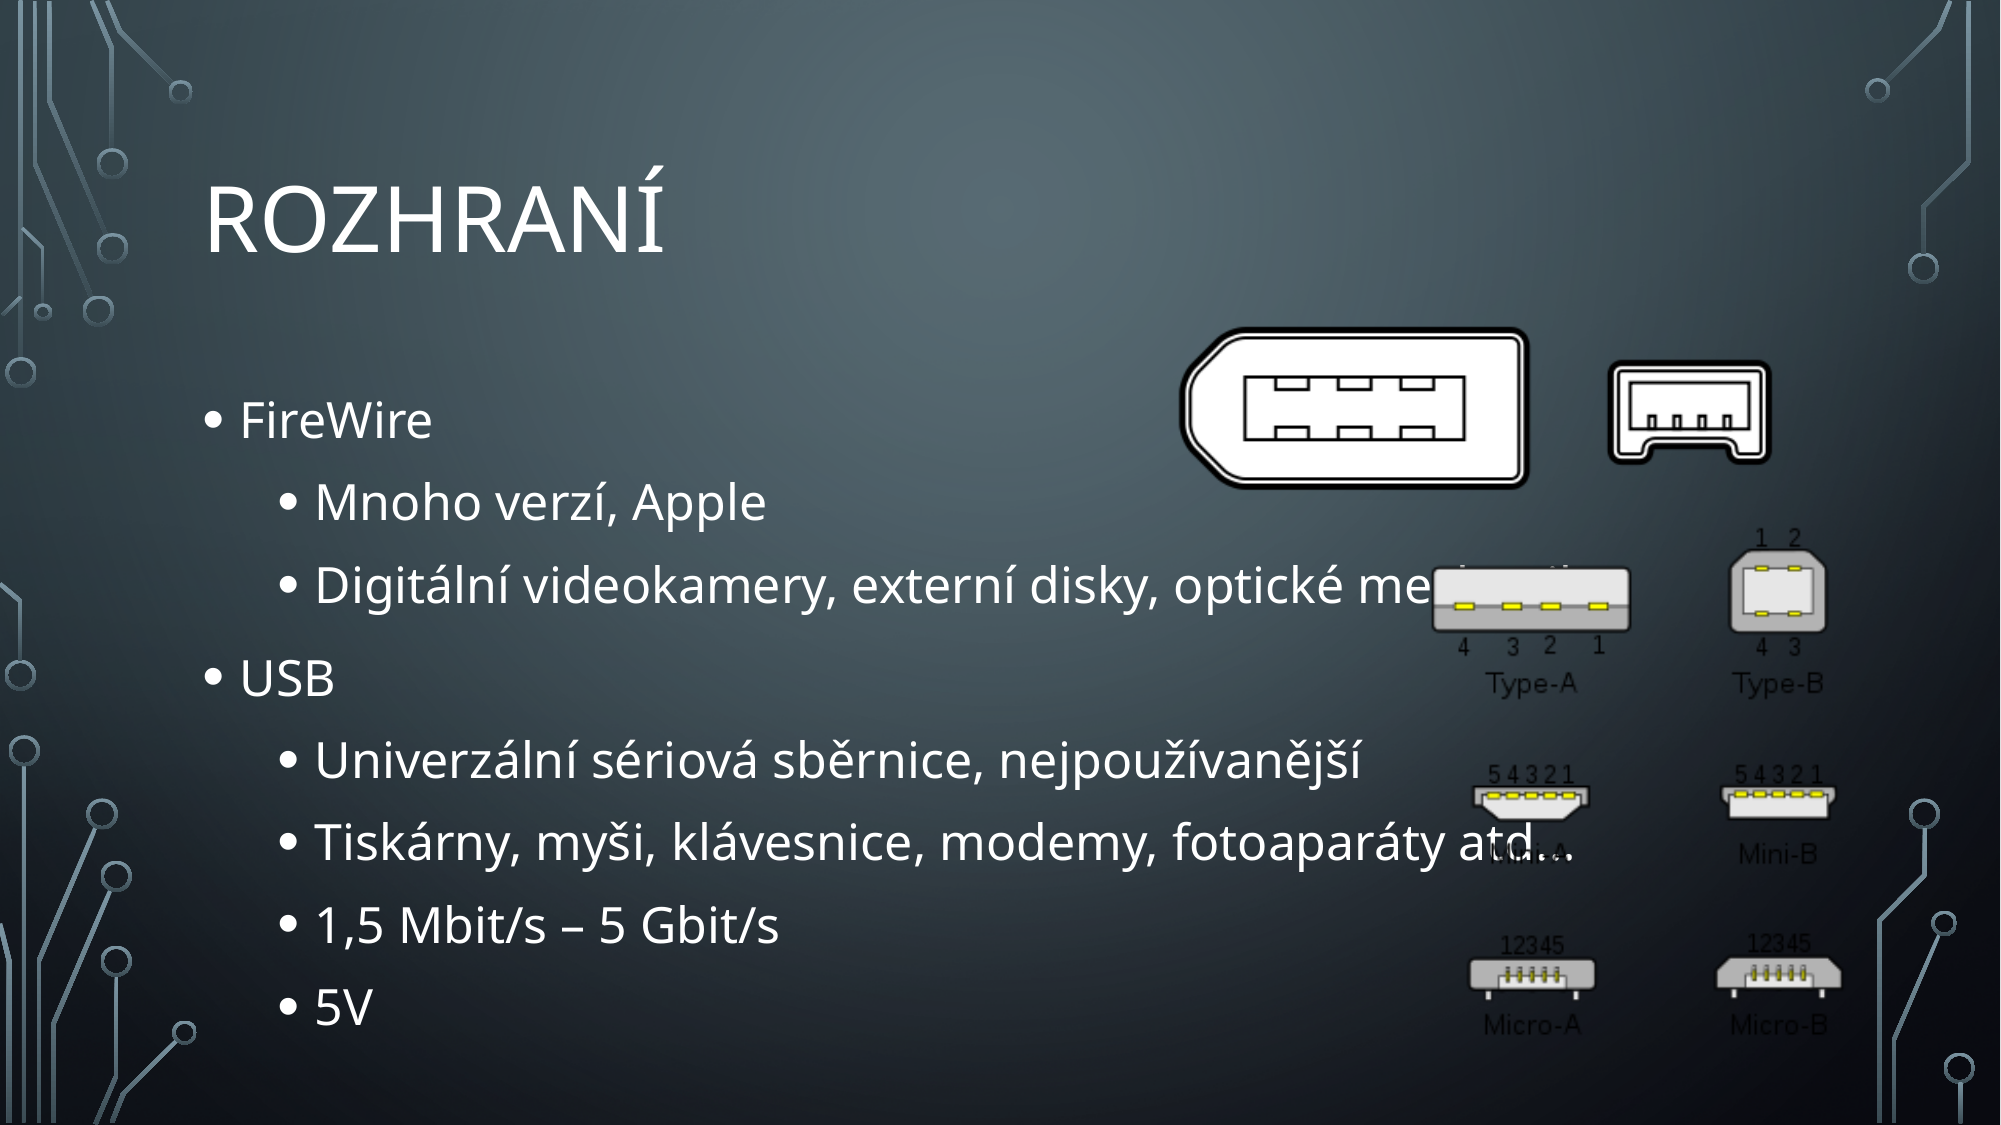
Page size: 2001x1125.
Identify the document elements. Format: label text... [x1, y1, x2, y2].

list FireWire Mnoho verzí, Apple Digitální videokamery, externí disky, optické mechaniky USB Univerzální sériová sběrnice, nejpoužívanější Tiskárny, myši, klávesnice, modemy, fotoaparáty atd... 1,5 Mbit/s – 5 Gbit/s 5V [187, 369, 1380, 1068]
picture [1140, 287, 1895, 1069]
title Rozhraní [187, 101, 1813, 344]
